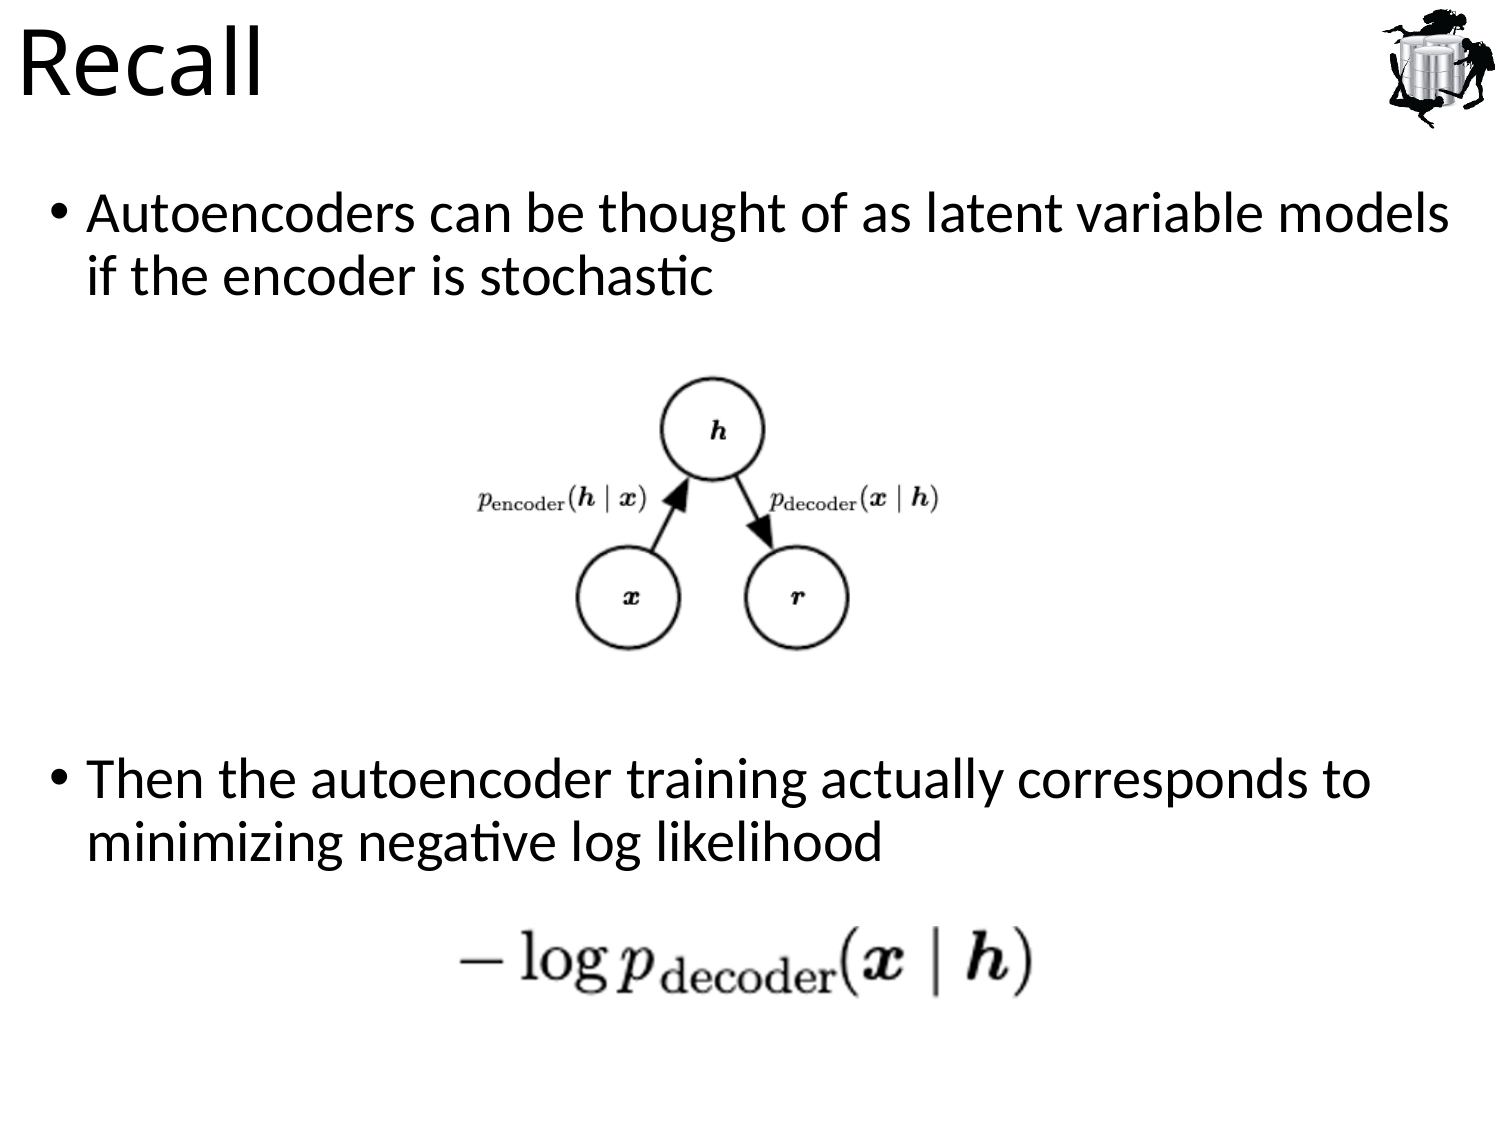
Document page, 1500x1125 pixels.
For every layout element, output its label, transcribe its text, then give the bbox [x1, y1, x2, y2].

title Recall [0, 0, 1377, 131]
picture [356, 332, 1046, 680]
list Autoencoders can be thought of as latent variable models if the encoder is stochastic Then the autoencoder training actually corresponds to minimizing negative log likelihood [34, 174, 1482, 1014]
picture [443, 925, 1046, 1003]
picture [1377, 5, 1498, 131]
